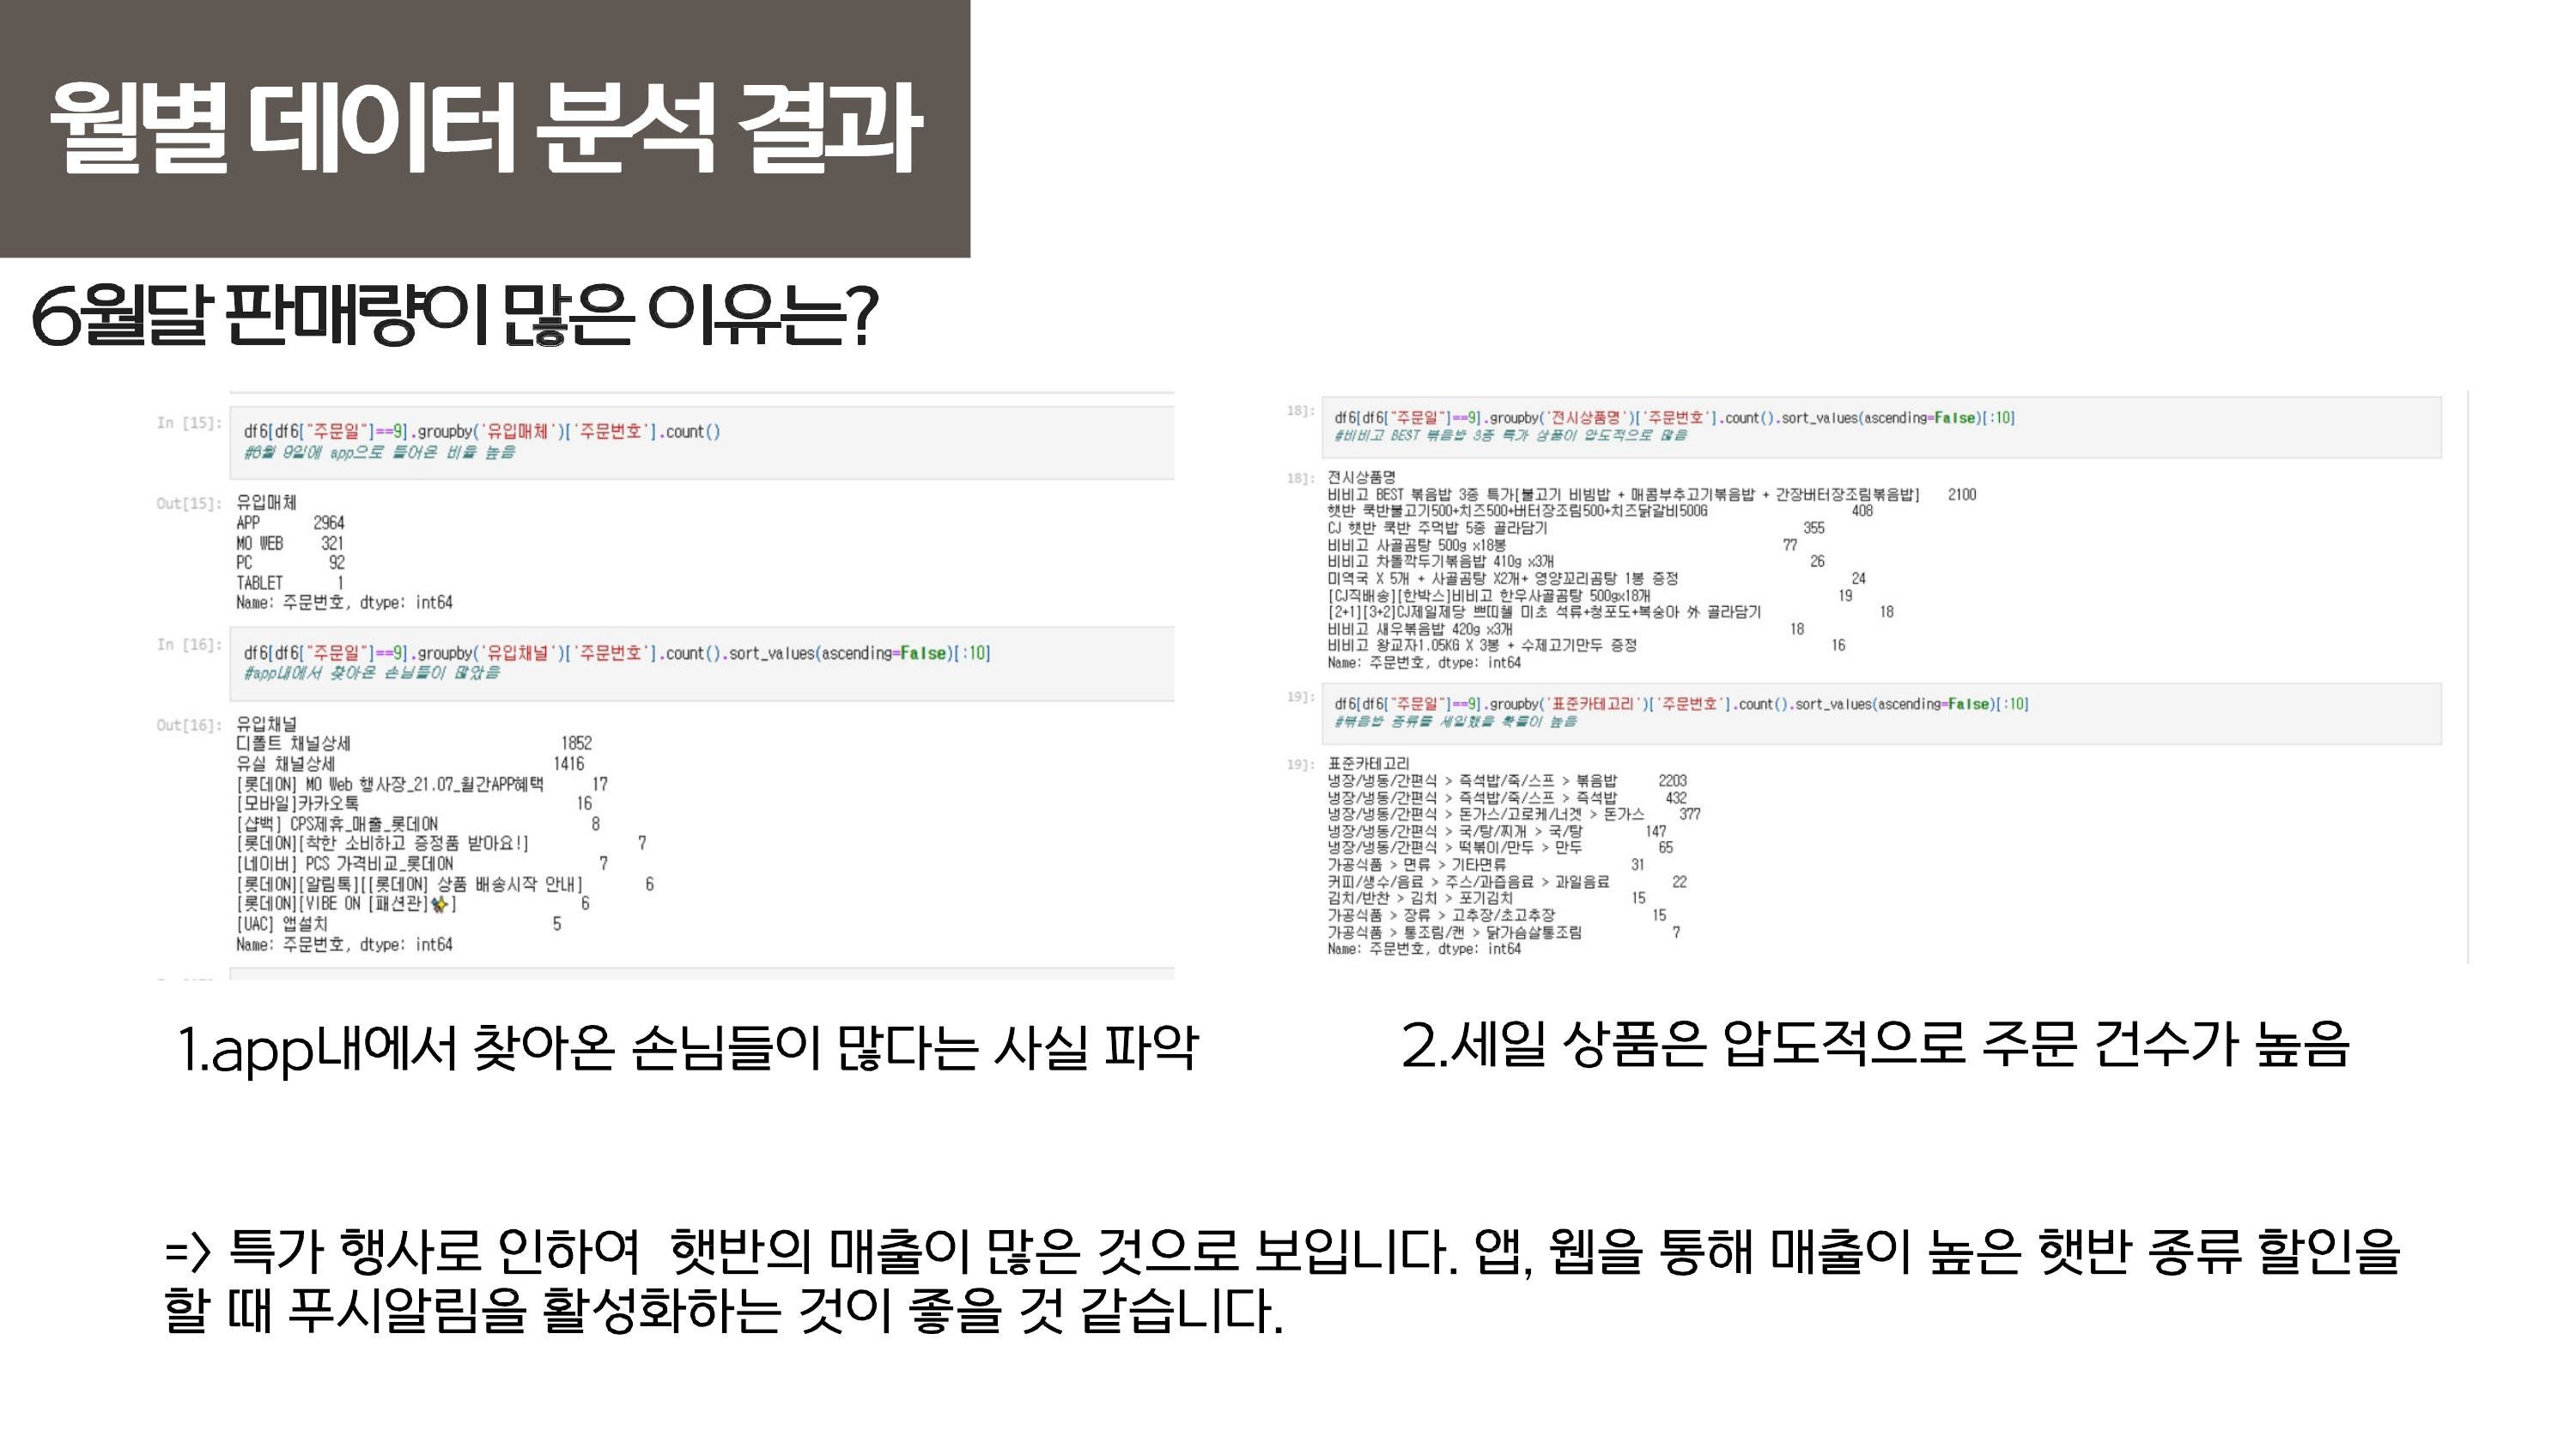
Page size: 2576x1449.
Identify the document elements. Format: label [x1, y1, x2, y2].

text_box [1275, 1327, 1282, 1333]
text_box [990, 1257, 1008, 1275]
text_box [550, 1288, 568, 1292]
text_box [283, 1038, 313, 1082]
text_box [2355, 1249, 2400, 1254]
text_box [1660, 1229, 1705, 1256]
text_box [1194, 1230, 1239, 1270]
text_box [1977, 1252, 2021, 1258]
text_box [939, 1026, 975, 1044]
text_box [2099, 1051, 2138, 1067]
text_box [890, 1228, 908, 1234]
text_box [289, 1316, 334, 1333]
text_box [695, 1289, 711, 1294]
text_box [741, 1288, 777, 1307]
picture [1287, 391, 2470, 965]
text_box [1850, 1021, 1865, 1048]
text_box [1867, 1230, 1897, 1262]
text_box [547, 1318, 584, 1333]
text_box [920, 1025, 933, 1070]
text_box [1736, 1229, 1752, 1275]
text_box [419, 1288, 432, 1313]
text_box [1132, 1288, 1171, 1307]
text_box [505, 283, 636, 347]
text_box [242, 1289, 254, 1327]
text_box [963, 1229, 968, 1275]
text_box [2122, 1021, 2137, 1056]
text_box [2312, 1021, 2342, 1040]
text_box [2258, 1234, 2287, 1239]
text_box [752, 1229, 765, 1263]
text_box [1309, 1255, 1346, 1275]
text_box [1491, 1021, 1496, 1067]
text_box [550, 82, 621, 121]
text_box [1504, 1229, 1518, 1254]
text_box [1877, 1021, 1911, 1051]
text_box [803, 1316, 842, 1335]
text_box [2360, 1256, 2397, 1275]
text_box [717, 1025, 722, 1052]
text_box [577, 1288, 590, 1317]
text_box [1563, 1022, 1591, 1047]
text_box [2192, 1022, 2219, 1061]
text_box [1040, 1259, 1077, 1275]
text_box [1613, 1042, 1658, 1067]
text_box [547, 1237, 575, 1241]
text_box [439, 1316, 476, 1333]
text_box [1773, 1022, 1819, 1063]
text_box [1479, 1255, 1518, 1275]
text_box [1024, 1316, 1063, 1335]
text_box [2156, 1258, 2186, 1276]
text_box [1007, 1258, 1030, 1263]
text_box [1154, 1025, 1181, 1050]
text_box [2038, 1234, 2063, 1240]
text_box [2088, 1229, 2113, 1254]
text_box [2044, 1228, 2058, 1233]
text_box [553, 1230, 569, 1234]
text_box [1106, 1027, 1135, 1064]
text_box [2145, 1022, 2187, 1046]
text_box [1180, 1289, 1207, 1327]
text_box [918, 1323, 945, 1334]
text_box [914, 1318, 949, 1322]
text_box [1084, 1314, 1121, 1333]
text_box [1708, 1236, 1734, 1241]
text_box [2263, 1257, 2299, 1275]
text_box [635, 1025, 674, 1046]
text_box [698, 1229, 714, 1260]
text_box [2091, 1258, 2127, 1275]
text_box [386, 1230, 419, 1269]
text_box [732, 1026, 770, 1042]
text_box [198, 1288, 211, 1314]
text_box [1798, 1229, 1814, 1275]
text_box [690, 1302, 715, 1327]
text_box [1598, 1249, 1643, 1254]
text_box [480, 1025, 496, 1029]
text_box [685, 1053, 722, 1070]
text_box [549, 1243, 574, 1268]
text_box [1904, 1229, 1909, 1275]
text_box [878, 1252, 922, 1275]
text_box [989, 1230, 1014, 1252]
text_box [1597, 1021, 1611, 1046]
text_box [676, 1228, 690, 1233]
text_box [2363, 1228, 2392, 1248]
text_box [647, 1288, 664, 1293]
text_box [1389, 1229, 1394, 1275]
text_box [648, 283, 879, 346]
text_box [2293, 1229, 2306, 1255]
text_box [1139, 1025, 1151, 1070]
text_box [738, 82, 823, 131]
text_box [632, 1042, 677, 1053]
text_box [389, 1314, 425, 1333]
text_box [168, 1315, 204, 1334]
text_box [800, 1288, 825, 1316]
text_box [1441, 1060, 1447, 1067]
text_box [1012, 1253, 1026, 1258]
text_box [1046, 1288, 1061, 1318]
text_box [477, 1054, 516, 1072]
text_box [167, 1299, 191, 1314]
text_box [1827, 1050, 1865, 1067]
text_box [544, 1293, 574, 1297]
text_box [683, 1026, 709, 1049]
text_box [1080, 1025, 1086, 1050]
text_box [2259, 1051, 2298, 1067]
text_box [473, 1031, 504, 1052]
text_box [570, 1025, 615, 1054]
text_box [1772, 1230, 1793, 1268]
text_box [884, 1288, 889, 1334]
text_box [544, 1298, 575, 1316]
text_box [234, 1258, 271, 1275]
text_box [2308, 1228, 2336, 1255]
text_box [2344, 1229, 2349, 1263]
text_box [155, 132, 228, 173]
text_box [643, 138, 714, 173]
text_box [94, 82, 137, 136]
text_box [277, 1230, 304, 1269]
text_box [741, 1319, 778, 1333]
text_box [1819, 1252, 1863, 1275]
text_box [2067, 1229, 2082, 1260]
text_box [1984, 1049, 2028, 1067]
text_box [471, 1288, 476, 1315]
text_box [595, 1229, 637, 1275]
text_box [1187, 1025, 1200, 1052]
text_box [926, 1230, 956, 1262]
text_box [435, 1288, 464, 1313]
text_box [1081, 1288, 1107, 1313]
text_box [500, 1228, 526, 1255]
text_box [1157, 1054, 1192, 1070]
text_box [1713, 1230, 1728, 1234]
text_box [1021, 1229, 1034, 1252]
text_box [1115, 1288, 1127, 1313]
text_box [1152, 1228, 1185, 1258]
text_box [1538, 1021, 1544, 1046]
text_box [640, 1300, 672, 1326]
text_box [2312, 1258, 2350, 1275]
text_box [831, 1230, 853, 1268]
text_box [1929, 1230, 1973, 1255]
text_box [829, 87, 886, 135]
text_box [1668, 1258, 1698, 1276]
text_box [618, 1288, 635, 1313]
text_box [1020, 1288, 1046, 1316]
text_box [840, 1026, 865, 1047]
text_box [1662, 1045, 1707, 1050]
text_box [858, 1049, 881, 1071]
text_box [504, 1258, 542, 1275]
text_box [337, 1289, 369, 1327]
text_box [229, 1289, 240, 1327]
text_box [776, 1027, 806, 1058]
text_box [722, 1258, 758, 1275]
text_box [535, 1229, 541, 1263]
text_box [2044, 1258, 2083, 1276]
text_box [2152, 1230, 2191, 1249]
text_box [345, 1228, 360, 1233]
text_box [909, 1302, 954, 1311]
text_box [422, 1229, 434, 1275]
text_box [1010, 1264, 1028, 1276]
text_box [1030, 1025, 1042, 1070]
text_box [1981, 1260, 2018, 1275]
text_box [1984, 1228, 2014, 1251]
text_box [167, 1255, 187, 1260]
text_box [1602, 1256, 1640, 1275]
text_box [340, 1234, 365, 1239]
text_box [2032, 1045, 2077, 1057]
text_box [312, 1229, 325, 1275]
text_box [2261, 1240, 2286, 1255]
text_box [1450, 1268, 1457, 1275]
text_box [1099, 1230, 1124, 1257]
text_box [292, 1288, 331, 1312]
text_box [2096, 1022, 2122, 1047]
text_box [165, 1294, 193, 1298]
text_box [226, 284, 486, 348]
text_box [230, 1252, 275, 1256]
text_box [2036, 1052, 2074, 1067]
text_box [1606, 1228, 1635, 1248]
text_box [251, 87, 299, 151]
text_box [957, 1308, 1002, 1313]
text_box [921, 1312, 941, 1317]
text_box [880, 1234, 920, 1250]
text_box [1341, 1229, 1346, 1254]
text_box [847, 1289, 877, 1321]
text_box [179, 1027, 192, 1070]
text_box [993, 1027, 1026, 1064]
text_box [1036, 1252, 1080, 1258]
text_box [1043, 1228, 1072, 1250]
text_box [171, 1288, 187, 1292]
text_box [556, 1025, 569, 1070]
text_box [813, 1025, 818, 1070]
text_box [672, 1241, 694, 1258]
text_box [1832, 1228, 1850, 1234]
text_box [66, 137, 139, 174]
text_box [523, 1027, 552, 1058]
text_box [770, 1229, 799, 1258]
text_box [1669, 1021, 1699, 1042]
text_box [636, 1056, 673, 1070]
text_box [857, 1229, 872, 1275]
picture [33, 283, 216, 346]
text_box [280, 82, 317, 171]
text_box [1402, 1230, 1430, 1268]
text_box [1129, 1308, 1174, 1313]
text_box [1506, 1047, 1545, 1067]
text_box [549, 143, 622, 173]
text_box [1227, 1289, 1255, 1327]
text_box [256, 1288, 270, 1333]
text_box [2041, 1241, 2062, 1258]
text_box [368, 1229, 383, 1258]
text_box [342, 1240, 363, 1257]
text_box [732, 1052, 770, 1070]
text_box [580, 1229, 593, 1275]
text_box [1305, 1228, 1333, 1252]
text_box [641, 1294, 670, 1299]
text_box [1525, 1268, 1531, 1281]
text_box [354, 1257, 382, 1276]
text_box [437, 1230, 482, 1270]
text_box [1728, 1047, 1764, 1067]
text_box [1475, 1228, 1501, 1252]
text_box [939, 1056, 975, 1070]
text_box [1214, 1288, 1219, 1333]
text_box [1666, 1052, 1704, 1067]
text_box [1920, 1022, 1965, 1063]
text_box [2197, 1258, 2242, 1274]
text_box [410, 1027, 443, 1064]
text_box [1124, 1229, 1139, 1258]
text_box [344, 1025, 360, 1070]
text_box [1434, 1229, 1447, 1275]
text_box [51, 82, 119, 136]
text_box [574, 1057, 611, 1070]
text_box [605, 1313, 634, 1335]
text_box [234, 1229, 272, 1249]
text_box [592, 1288, 621, 1313]
text_box [728, 1045, 773, 1049]
text_box [403, 1025, 408, 1070]
text_box [872, 1025, 884, 1048]
text_box [671, 1234, 696, 1240]
text_box [1473, 1022, 1486, 1066]
text_box [319, 1027, 341, 1064]
text_box [2144, 1049, 2190, 1067]
text_box [961, 1315, 999, 1333]
text_box [1256, 1230, 1301, 1270]
text_box [1616, 1022, 1655, 1040]
text_box [1451, 1022, 1479, 1060]
text_box [804, 1229, 809, 1275]
text_box [2256, 1022, 2301, 1047]
text_box [2227, 1021, 2239, 1067]
text_box [1403, 1022, 1436, 1067]
text_box [1759, 1021, 1771, 1046]
text_box [1932, 1258, 1970, 1275]
text_box [2120, 1229, 2133, 1263]
text_box [439, 1025, 455, 1071]
text_box [143, 82, 225, 130]
text_box [342, 84, 399, 155]
text_box [673, 1288, 686, 1333]
text_box [507, 1025, 520, 1052]
text_box [374, 1288, 380, 1333]
picture [156, 391, 1175, 980]
text_box [965, 1288, 994, 1307]
text_box [2149, 1246, 2194, 1256]
text_box [888, 1027, 915, 1064]
text_box [1049, 1052, 1087, 1070]
text_box [2202, 1230, 2239, 1253]
text_box [486, 1315, 524, 1334]
text_box [323, 82, 338, 173]
text_box [1985, 1022, 2026, 1046]
text_box [202, 1038, 241, 1071]
text_box [825, 1288, 841, 1318]
text_box [1550, 1246, 1577, 1258]
text_box [824, 112, 894, 156]
text_box [1552, 1228, 1574, 1245]
text_box [2036, 1022, 2074, 1041]
text_box [410, 82, 425, 173]
text_box [1133, 1316, 1170, 1333]
text_box [841, 1053, 859, 1070]
text_box [912, 1288, 951, 1305]
text_box [537, 83, 690, 155]
text_box [1355, 1230, 1382, 1268]
text_box [1871, 1058, 1917, 1063]
text_box [1146, 1266, 1191, 1270]
text_box [483, 82, 514, 173]
text_box [722, 1288, 735, 1333]
text_box [1102, 1257, 1141, 1276]
text_box [688, 1295, 717, 1300]
text_box [1555, 1229, 1593, 1275]
text_box [1259, 1288, 1272, 1333]
text_box [1710, 1243, 1733, 1268]
text_box [737, 1311, 781, 1315]
text_box [1045, 1026, 1072, 1050]
text_box [167, 1245, 187, 1249]
text_box [482, 1308, 526, 1313]
text_box [248, 1038, 278, 1082]
text_box [1502, 1021, 1529, 1045]
text_box [191, 1231, 211, 1274]
text_box [1575, 1046, 1603, 1069]
text_box [1822, 1022, 1854, 1047]
text_box [2309, 1050, 2346, 1067]
text_box [2264, 1228, 2281, 1233]
text_box [675, 82, 714, 136]
text_box [365, 1026, 398, 1070]
text_box [720, 1229, 745, 1254]
text_box [489, 1288, 519, 1307]
text_box [934, 1048, 979, 1052]
text_box [896, 82, 924, 173]
text_box [676, 1258, 715, 1276]
text_box [432, 87, 492, 152]
text_box [767, 1263, 802, 1268]
text_box [1724, 1021, 1752, 1045]
text_box [753, 131, 825, 173]
text_box [2305, 1043, 2350, 1047]
text_box [386, 1288, 412, 1312]
text_box [1821, 1234, 1861, 1250]
